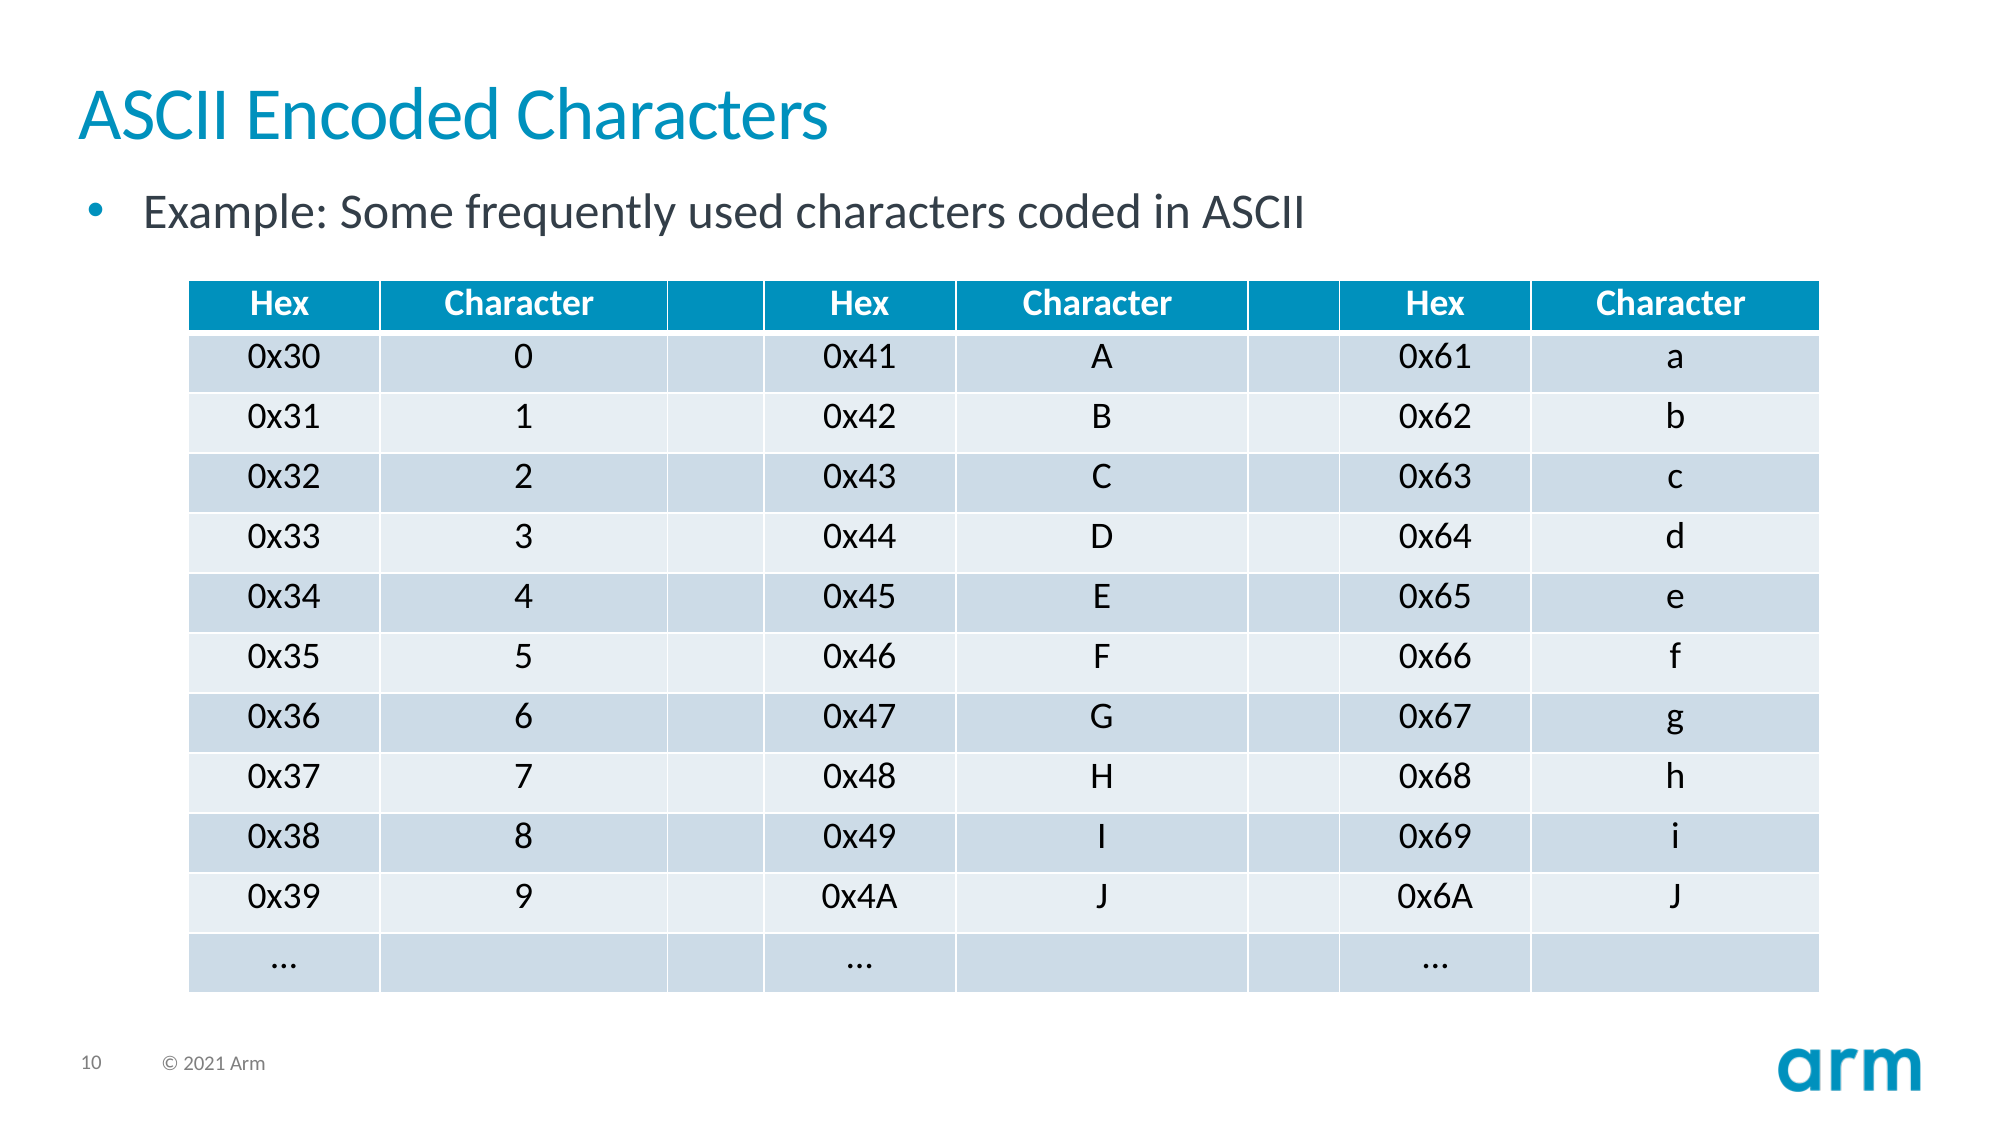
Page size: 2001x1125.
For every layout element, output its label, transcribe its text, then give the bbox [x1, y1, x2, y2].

table_cell [668, 394, 763, 452]
table_header Hex [1340, 281, 1530, 330]
table_cell 0x38 [189, 814, 379, 872]
table_cell [668, 634, 763, 692]
table_cell [957, 934, 1247, 992]
table_cell 3 [381, 514, 667, 572]
table_cell [1249, 874, 1339, 932]
table_cell A [957, 336, 1247, 392]
table_cell [1532, 934, 1819, 992]
table_cell 8 [381, 814, 667, 872]
table_cell J [1532, 874, 1819, 932]
table_cell 0x32 [189, 454, 379, 512]
table_cell 7 [381, 754, 667, 812]
table_cell 0x4A [765, 874, 955, 932]
table_cell 0x62 [1340, 394, 1530, 452]
table_cell i [1532, 814, 1819, 872]
table_cell 0x31 [189, 394, 379, 452]
table_header Character [381, 281, 667, 330]
table_cell f [1532, 634, 1819, 692]
table_cell D [957, 514, 1247, 572]
table_cell [1249, 336, 1339, 392]
table_cell [1249, 754, 1339, 812]
table_header Character [957, 281, 1247, 330]
table_cell 0x42 [765, 394, 955, 452]
table_cell F [957, 634, 1247, 692]
table_cell [668, 336, 763, 392]
table_cell [668, 694, 763, 752]
table_cell [1249, 574, 1339, 632]
table_cell 0x63 [1340, 454, 1530, 512]
table_cell 4 [381, 574, 667, 632]
table_cell 1 [381, 394, 667, 452]
table_cell B [957, 394, 1247, 452]
table_cell 0x66 [1340, 634, 1530, 692]
table_cell [668, 814, 763, 872]
table_cell 0x47 [765, 694, 955, 752]
table_cell [1249, 394, 1339, 452]
table_cell 0x35 [189, 634, 379, 692]
table_cell [1249, 814, 1339, 872]
list Example: Some frequently used characters coded in ASCII [86, 178, 1921, 260]
table_cell [1249, 634, 1339, 692]
table_cell [668, 874, 763, 932]
table_cell 0x67 [1340, 694, 1530, 752]
table_cell e [1532, 574, 1819, 632]
table_cell 0x69 [1340, 814, 1530, 872]
table_cell … [1340, 934, 1530, 992]
table_cell [1249, 934, 1339, 992]
table_cell 2 [381, 454, 667, 512]
table_cell [1249, 694, 1339, 752]
table_cell [381, 934, 667, 992]
table_cell H [957, 754, 1247, 812]
table_cell 0x64 [1340, 514, 1530, 572]
picture [1777, 1047, 1922, 1093]
table_header Hex [189, 281, 379, 330]
table_cell 0x65 [1340, 574, 1530, 632]
table_cell … [189, 934, 379, 992]
table_cell 5 [381, 634, 667, 692]
table_cell g [1532, 694, 1819, 752]
table_cell 0 [381, 336, 667, 392]
title ASCII Encoded Characters [78, 78, 1922, 186]
table_cell 0x45 [765, 574, 955, 632]
table_cell h [1532, 754, 1819, 812]
table_cell 0x68 [1340, 754, 1530, 812]
table_cell [668, 514, 763, 572]
table_cell 0x30 [189, 336, 379, 392]
table_cell C [957, 454, 1247, 512]
table_cell [1249, 454, 1339, 512]
table_cell b [1532, 394, 1819, 452]
table_cell … [765, 934, 955, 992]
table_cell 0x43 [765, 454, 955, 512]
table_cell [668, 754, 763, 812]
table_cell 0x49 [765, 814, 955, 872]
table_cell 0x44 [765, 514, 955, 572]
table_cell [668, 454, 763, 512]
table_header Hex [765, 281, 955, 330]
table_cell 0x33 [189, 514, 379, 572]
table_cell 0x39 [189, 874, 379, 932]
table_cell c [1532, 454, 1819, 512]
table_cell d [1532, 514, 1819, 572]
table_cell 0x36 [189, 694, 379, 752]
table_cell 6 [381, 694, 667, 752]
table_header [1249, 281, 1339, 330]
table_cell 9 [381, 874, 667, 932]
table_cell E [957, 574, 1247, 632]
table_cell [1249, 514, 1339, 572]
table_cell 0x41 [765, 336, 955, 392]
table_cell [668, 934, 763, 992]
table_cell 0x46 [765, 634, 955, 692]
table_cell J [957, 874, 1247, 932]
table_header Character [1532, 281, 1819, 330]
table_cell I [957, 814, 1247, 872]
table_cell 0x34 [189, 574, 379, 632]
table_header [668, 281, 763, 330]
table_cell 0x37 [189, 754, 379, 812]
table_cell a [1532, 336, 1819, 392]
table_cell 0x6A [1340, 874, 1530, 932]
table_cell G [957, 694, 1247, 752]
table_cell [668, 574, 763, 632]
table_cell 0x61 [1340, 336, 1530, 392]
table_cell 0x48 [765, 754, 955, 812]
